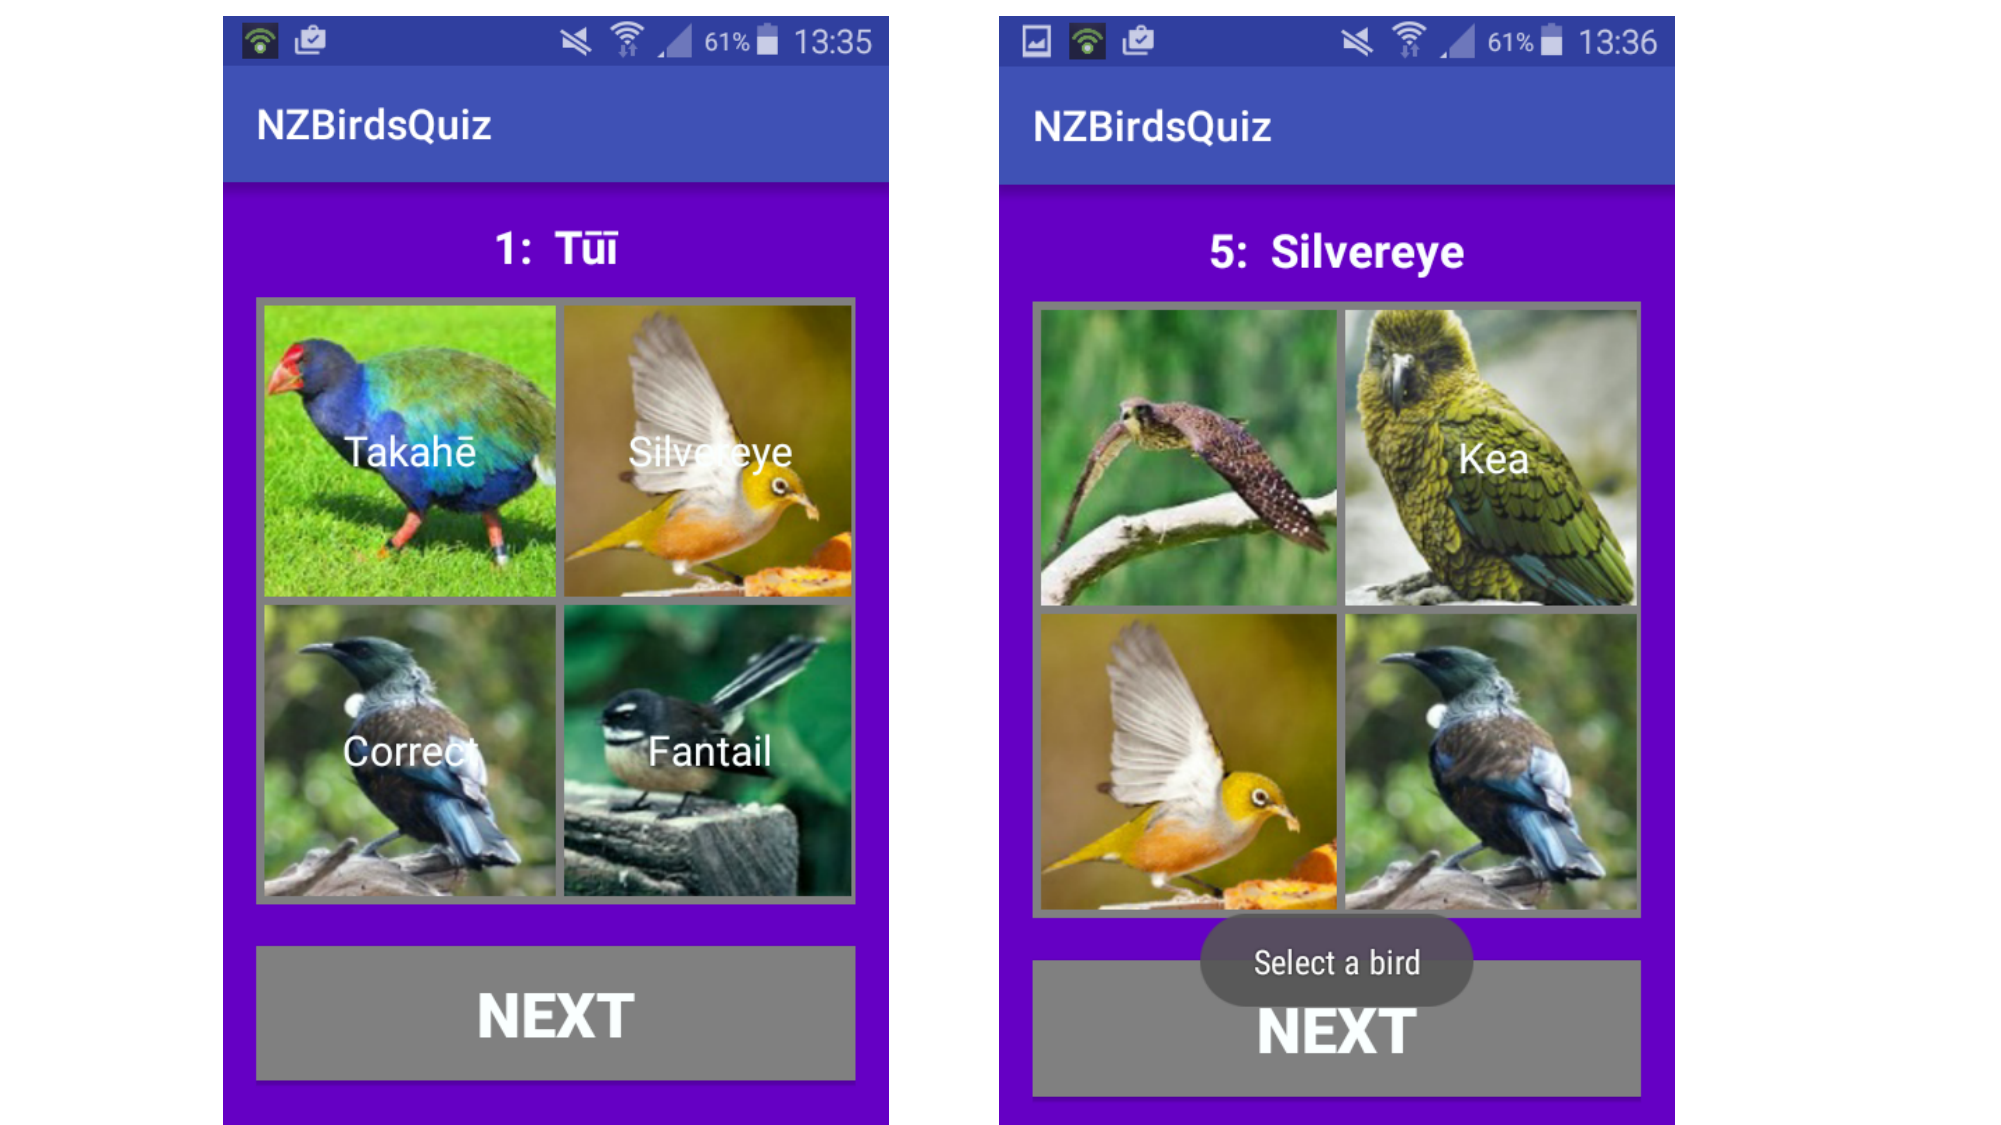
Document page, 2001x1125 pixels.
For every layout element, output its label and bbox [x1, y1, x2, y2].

picture [999, 16, 1675, 1125]
list [223, 16, 889, 1125]
